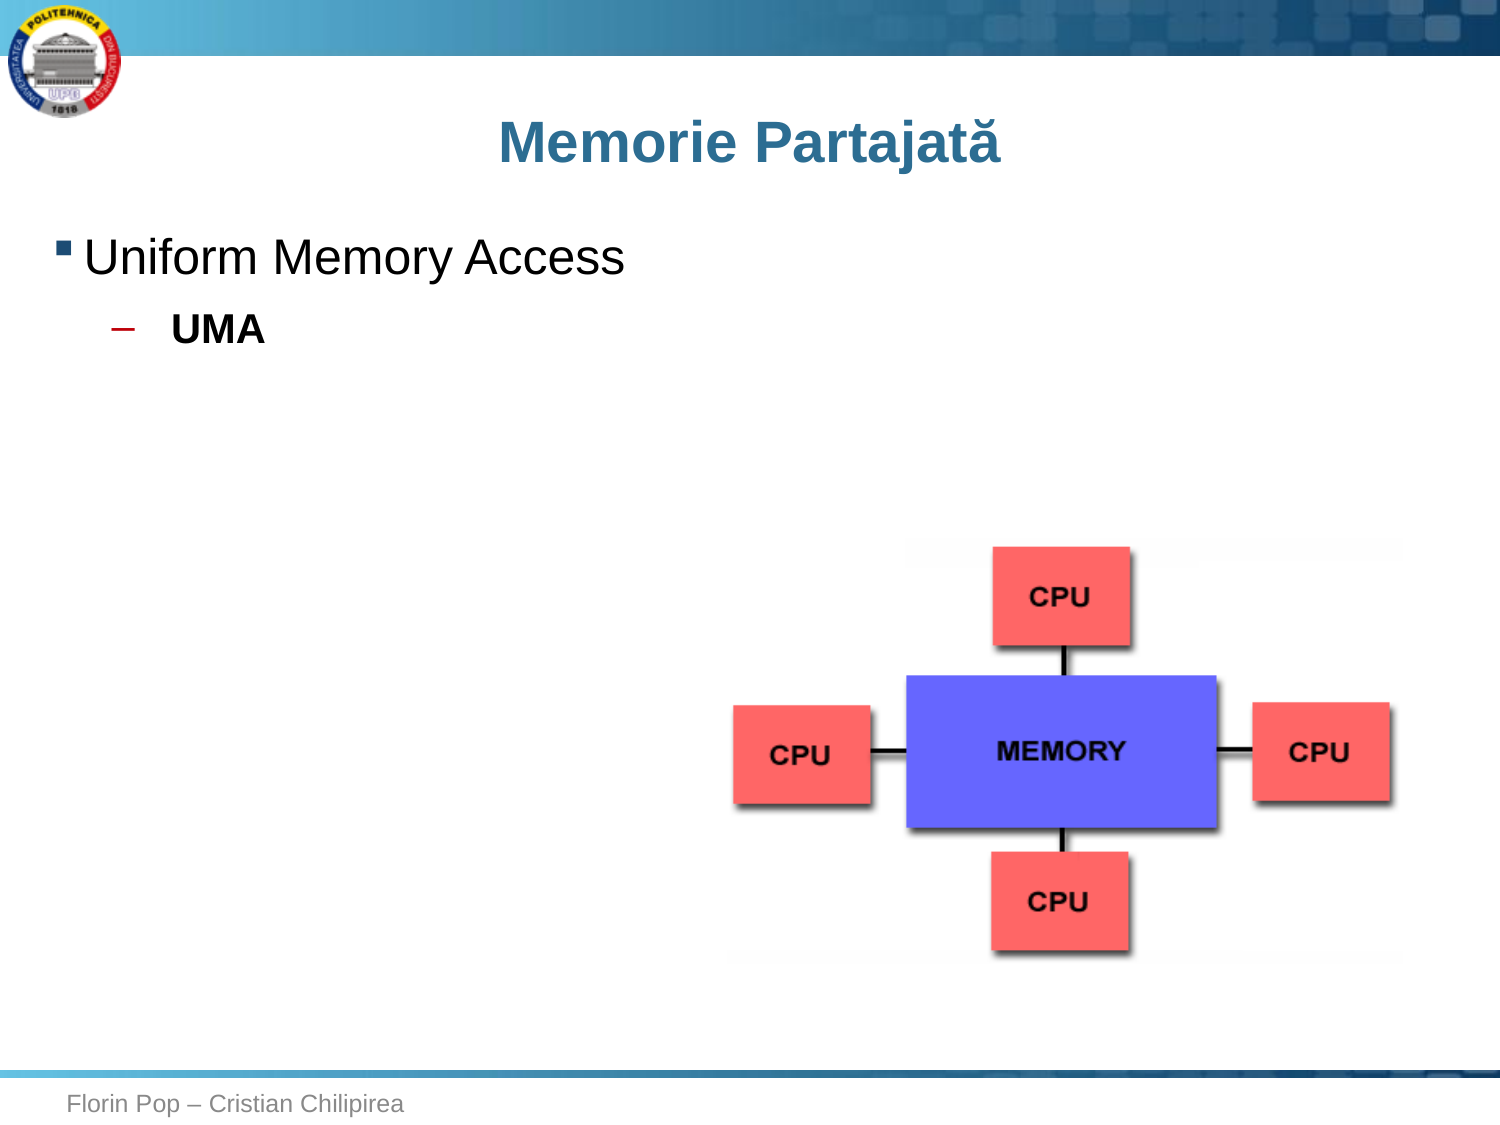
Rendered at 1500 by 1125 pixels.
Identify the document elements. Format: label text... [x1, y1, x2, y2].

picture [0, 0, 1500, 118]
picture [727, 538, 1403, 965]
picture [0, 1070, 1500, 1078]
title Memorie Partajată [51, 102, 1449, 178]
list Uniform Memory Access UMA [52, 217, 1451, 1053]
footer Florin Pop – Cristian Chilipirea [51, 1083, 1157, 1125]
